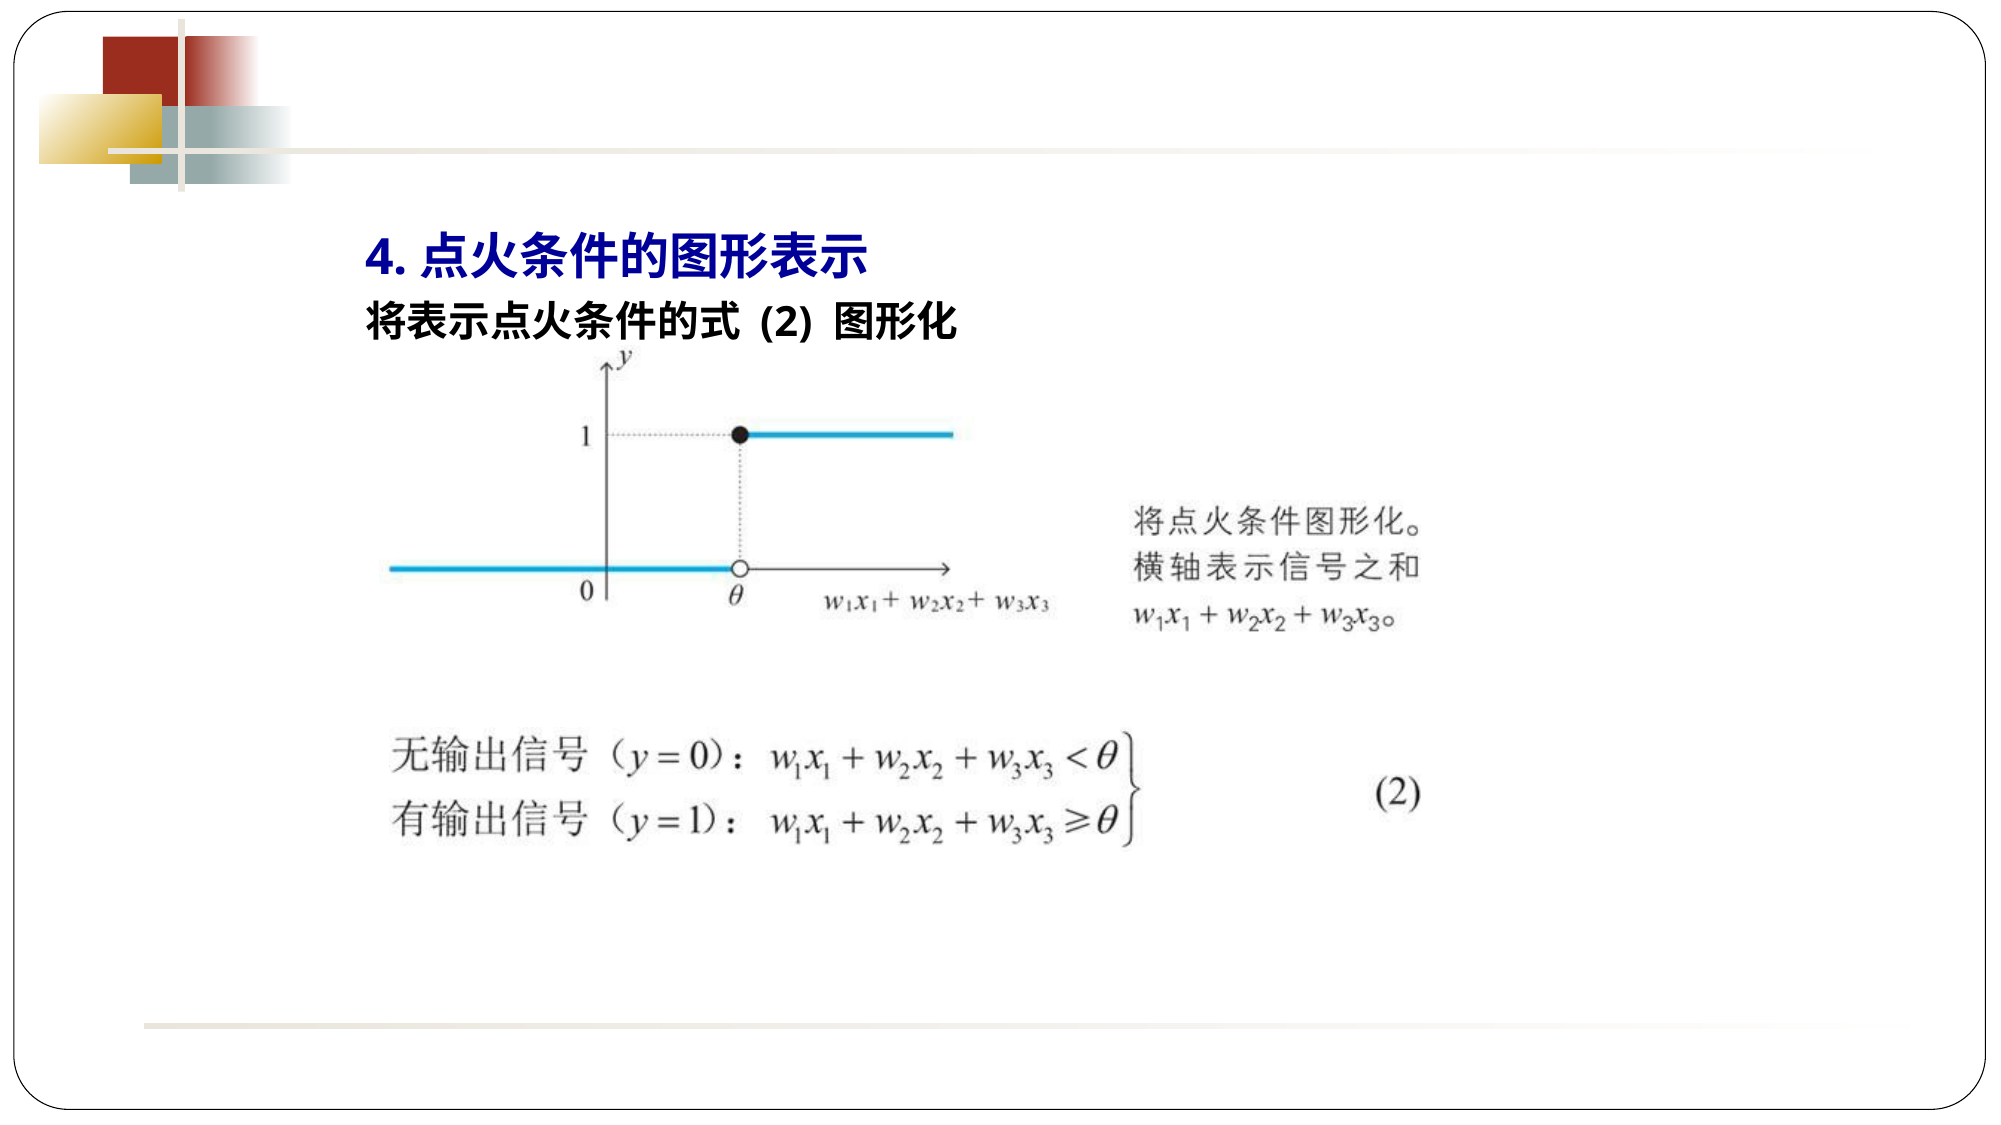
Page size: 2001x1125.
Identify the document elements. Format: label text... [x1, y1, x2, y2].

picture [378, 345, 1422, 639]
text_box 4.点火条件的图形表示 将表示点火条件的式 (2) 图形化 [350, 205, 1669, 859]
picture [389, 727, 1422, 852]
